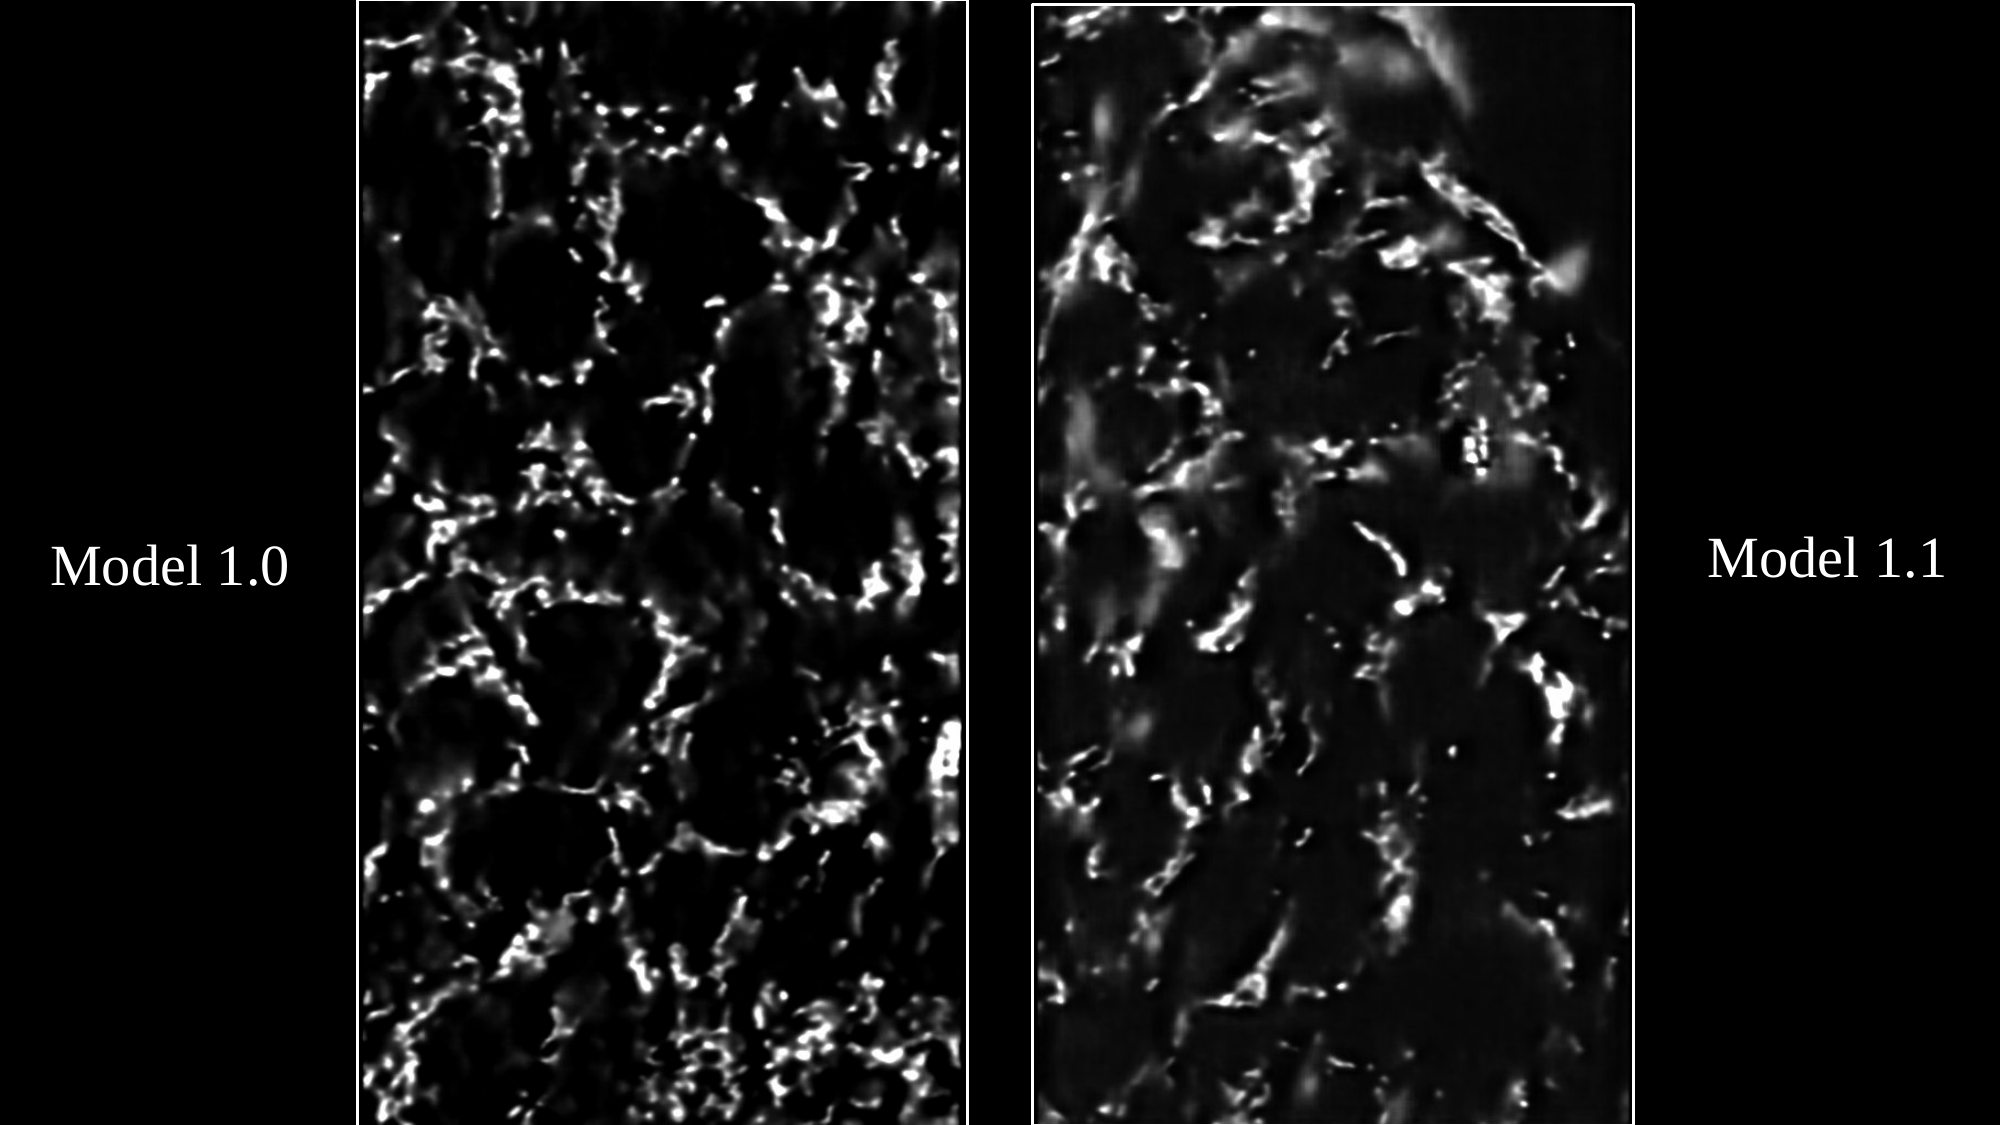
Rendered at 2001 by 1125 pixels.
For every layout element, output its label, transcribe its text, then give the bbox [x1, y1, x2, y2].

picture [1033, 5, 1633, 1125]
text_box Model 1.0 [34, 519, 308, 605]
picture [359, 0, 967, 1125]
text_box Model 1.1 [1692, 511, 1965, 597]
